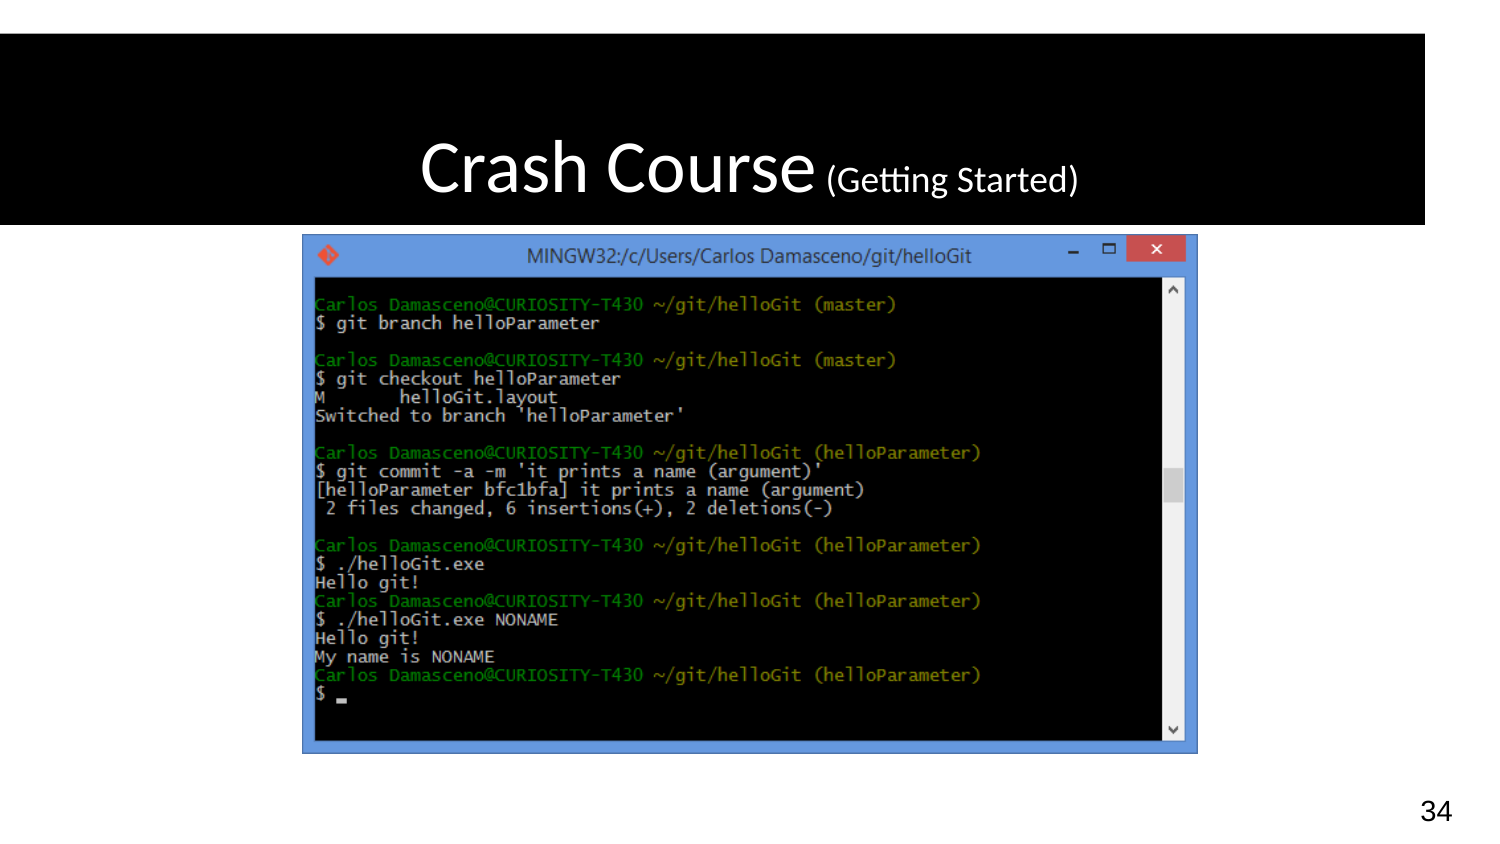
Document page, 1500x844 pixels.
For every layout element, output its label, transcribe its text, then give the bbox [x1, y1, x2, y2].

title Crash Course (Getting Started) [75, 33, 1425, 223]
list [302, 234, 1198, 754]
